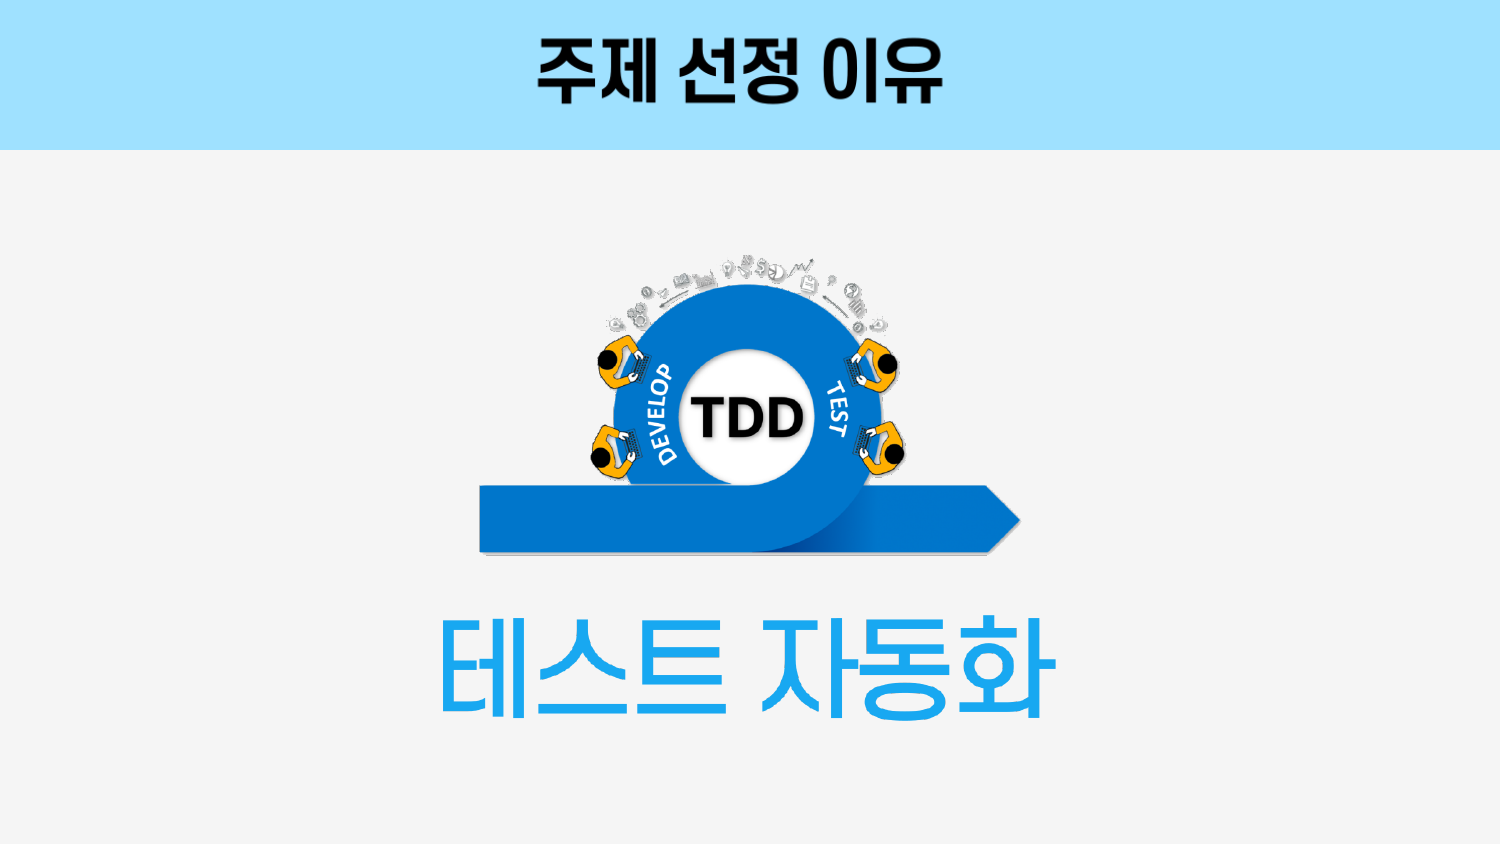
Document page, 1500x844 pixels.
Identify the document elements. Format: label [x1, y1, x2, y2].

picture [383, 231, 1117, 770]
picture [0, 0, 1500, 150]
